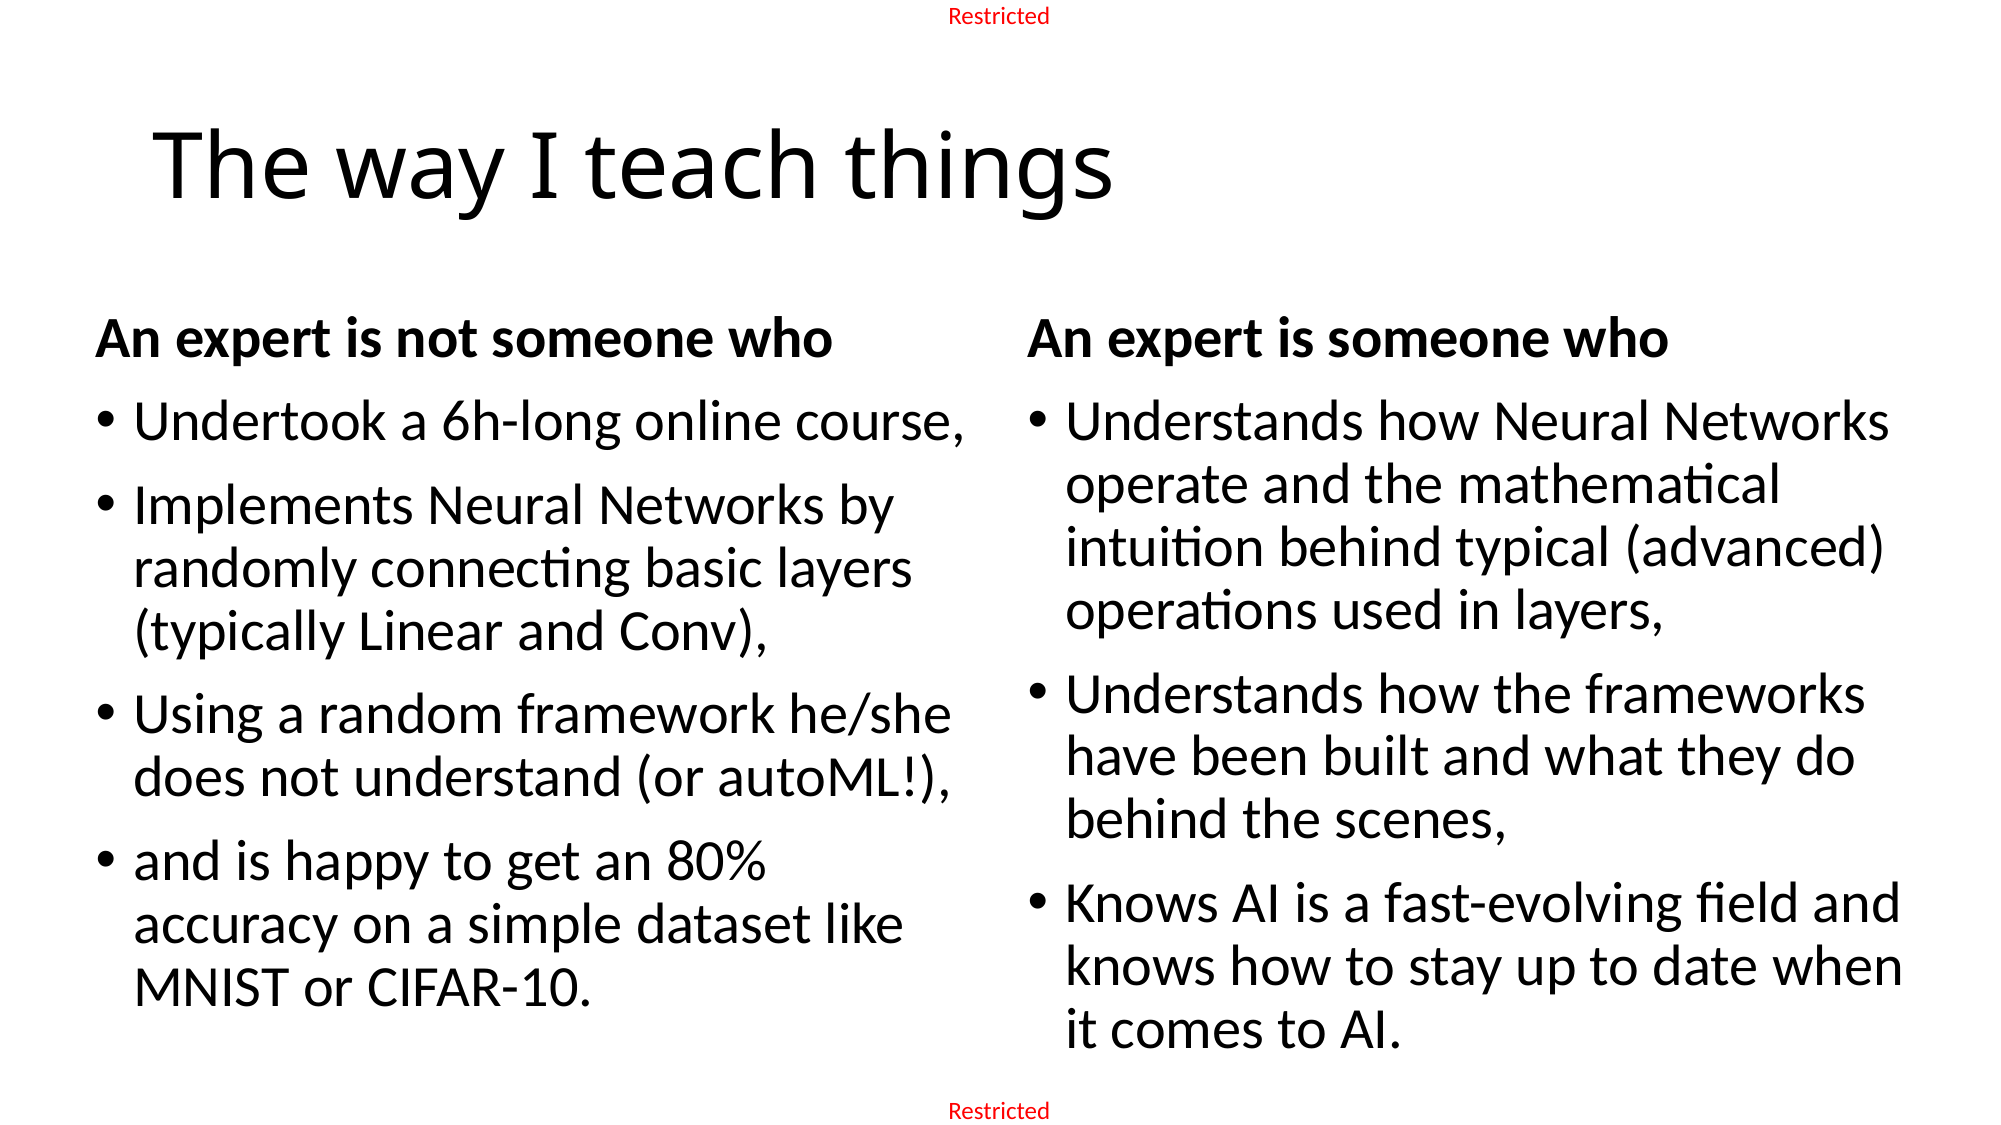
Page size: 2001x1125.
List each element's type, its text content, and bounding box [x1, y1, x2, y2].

list An expert is someone who Understands how Neural Networks operate and the mathematical intuition behind typical (advanced) operations used in layers, Understands how the frameworks have been built and what they do behind the scenes, Knows AI is a fast-evolving field and knows how to stay up to date when it comes to AI. [1012, 299, 1920, 1125]
title The way I teach things [137, 59, 1863, 278]
list An expert is not someone who Undertook a 6h-long online course, Implements Neural Networks by randomly connecting basic layers (typically Linear and Conv), Using a random framework he/she does not understand (or autoML!), and is happy to get an 80% accuracy on a simple dataset like MNIST or CIFAR-10. [80, 299, 988, 1125]
